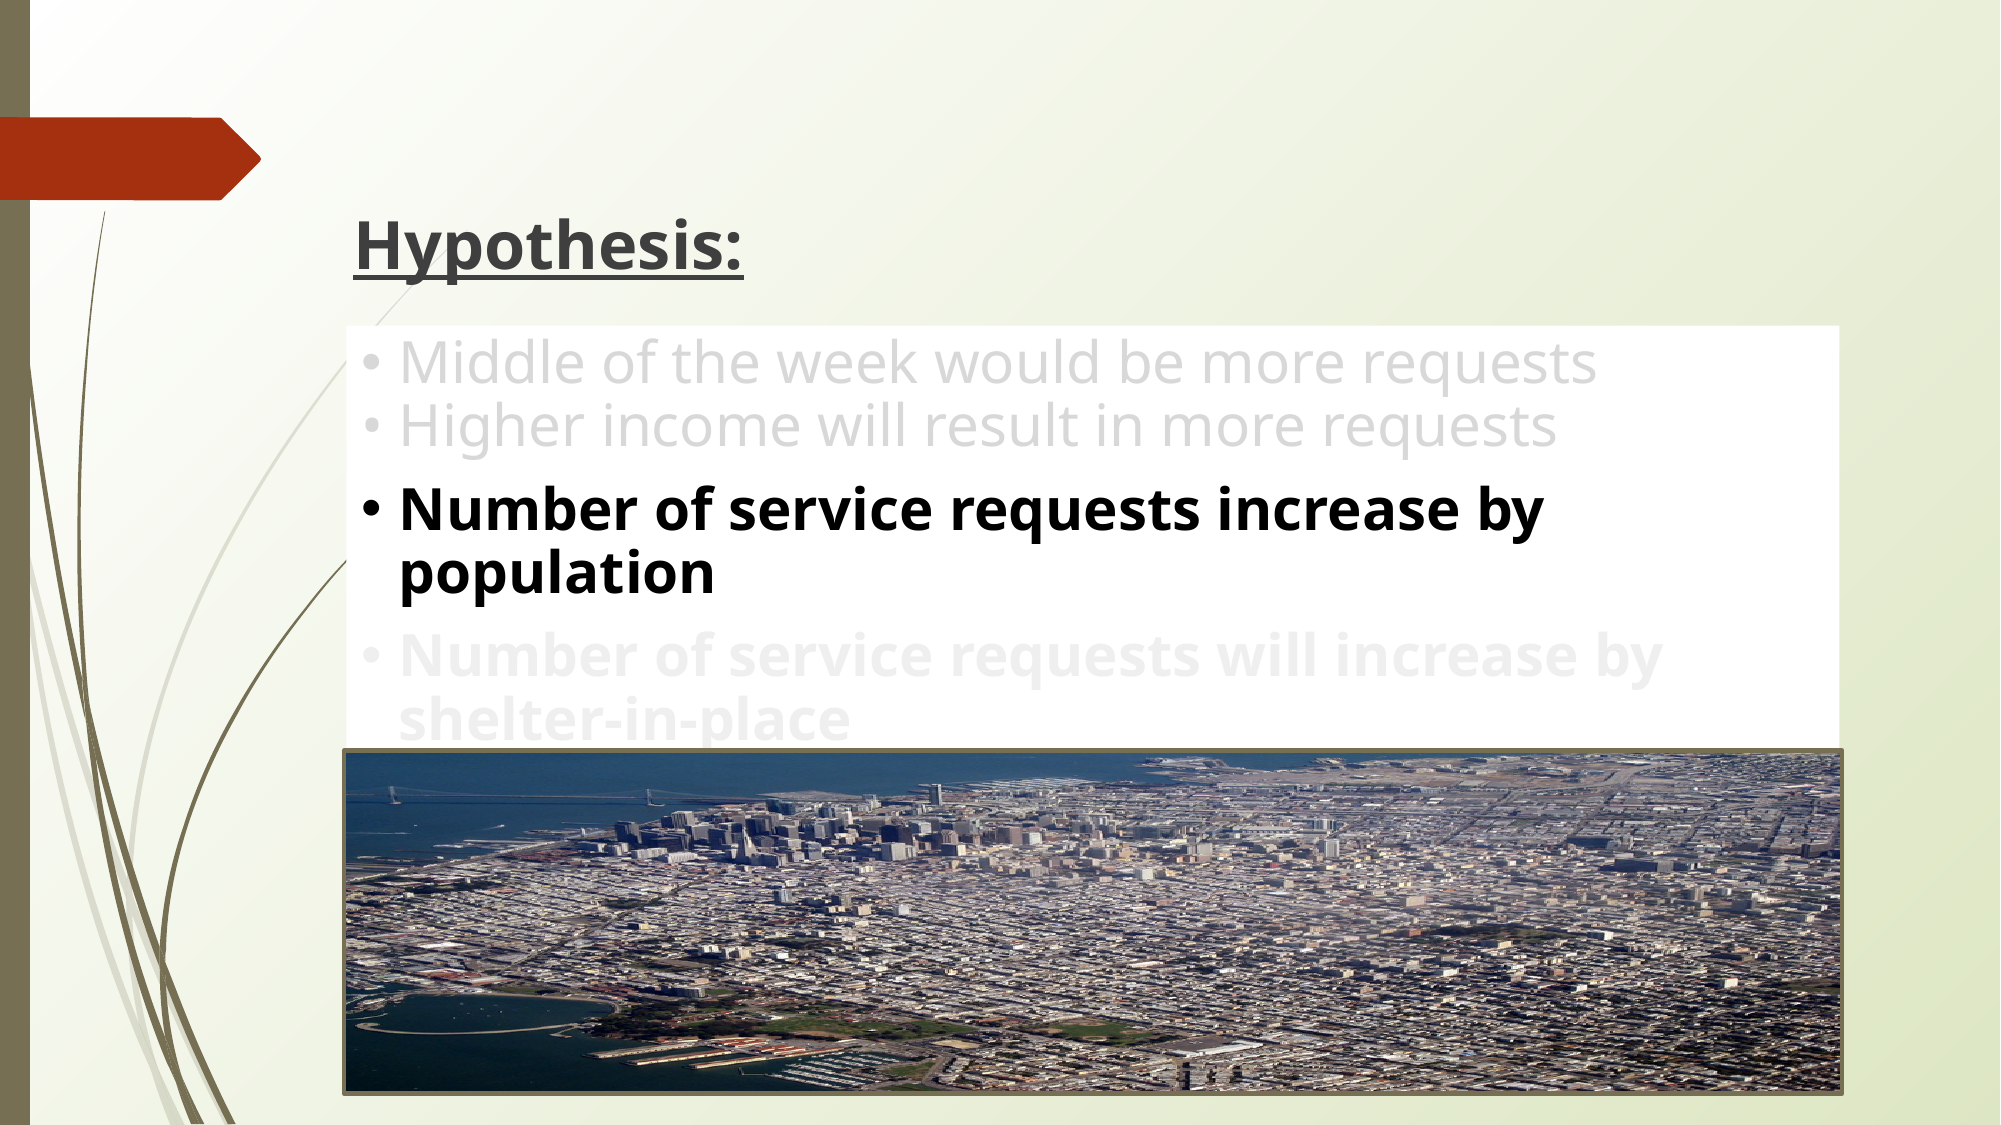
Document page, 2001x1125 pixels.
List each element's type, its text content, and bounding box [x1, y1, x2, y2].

text_box Middle of the week would be more requests Higher income will result in more requests Number of service requests increase by population Number of service requests will increase by shelter-in-place [346, 325, 1840, 748]
picture [346, 752, 1840, 1092]
list Hypothesis: [338, 195, 1822, 312]
